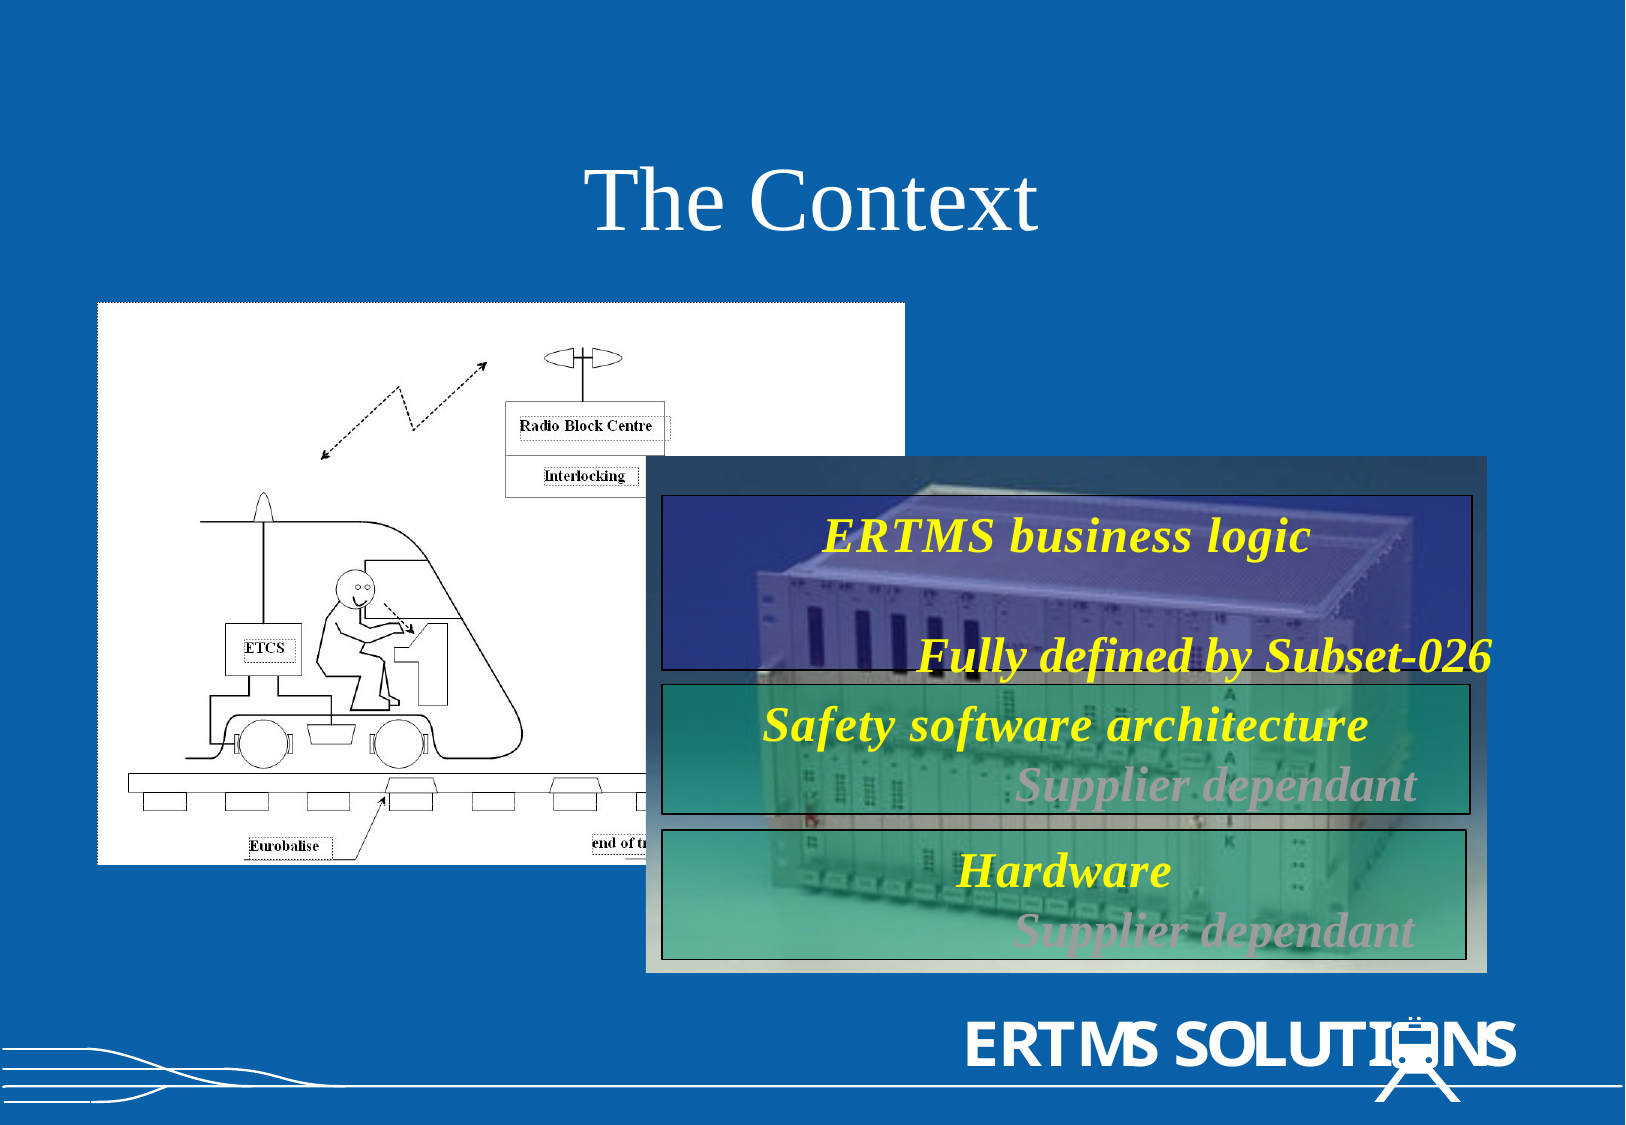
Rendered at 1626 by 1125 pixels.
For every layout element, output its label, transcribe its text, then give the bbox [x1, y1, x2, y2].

picture [96, 302, 1488, 973]
title The Context [121, 82, 1502, 306]
